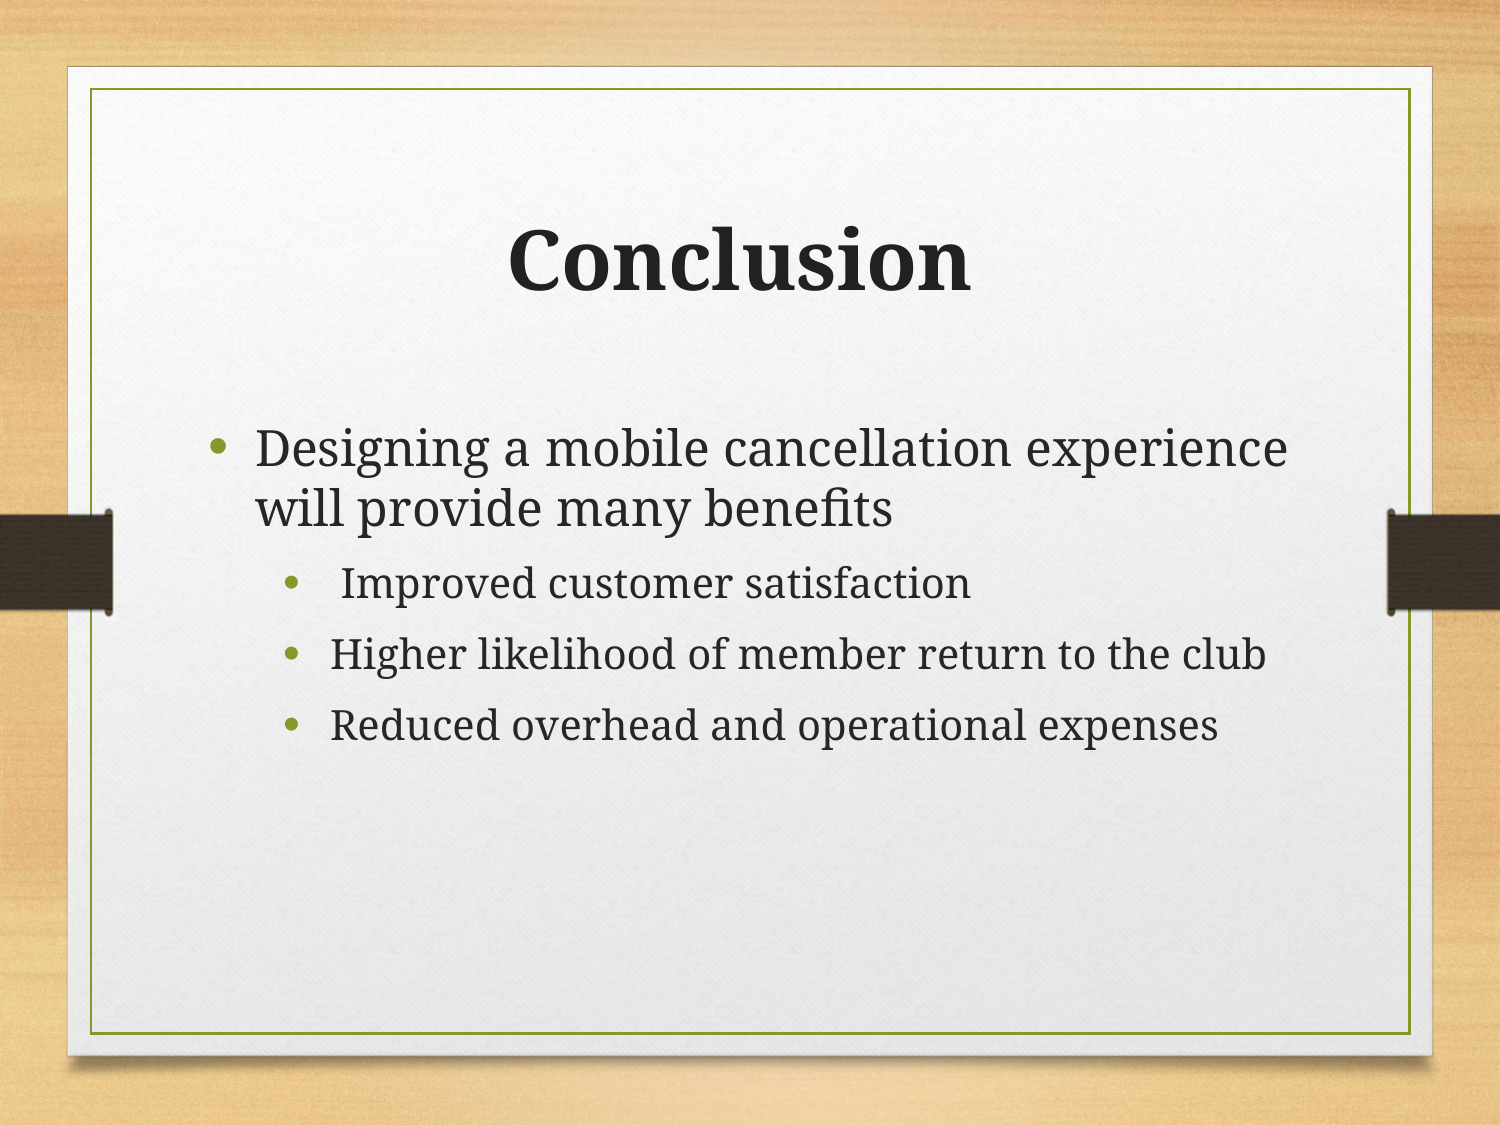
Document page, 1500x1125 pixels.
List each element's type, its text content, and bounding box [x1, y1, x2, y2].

title Conclusion [193, 150, 1309, 365]
picture [0, 0, 1500, 1125]
list Designing a mobile cancellation experience will provide many benefits Improved customer satisfaction Higher likelihood of member return to the club Reduced overhead and operational expenses [193, 408, 1309, 974]
